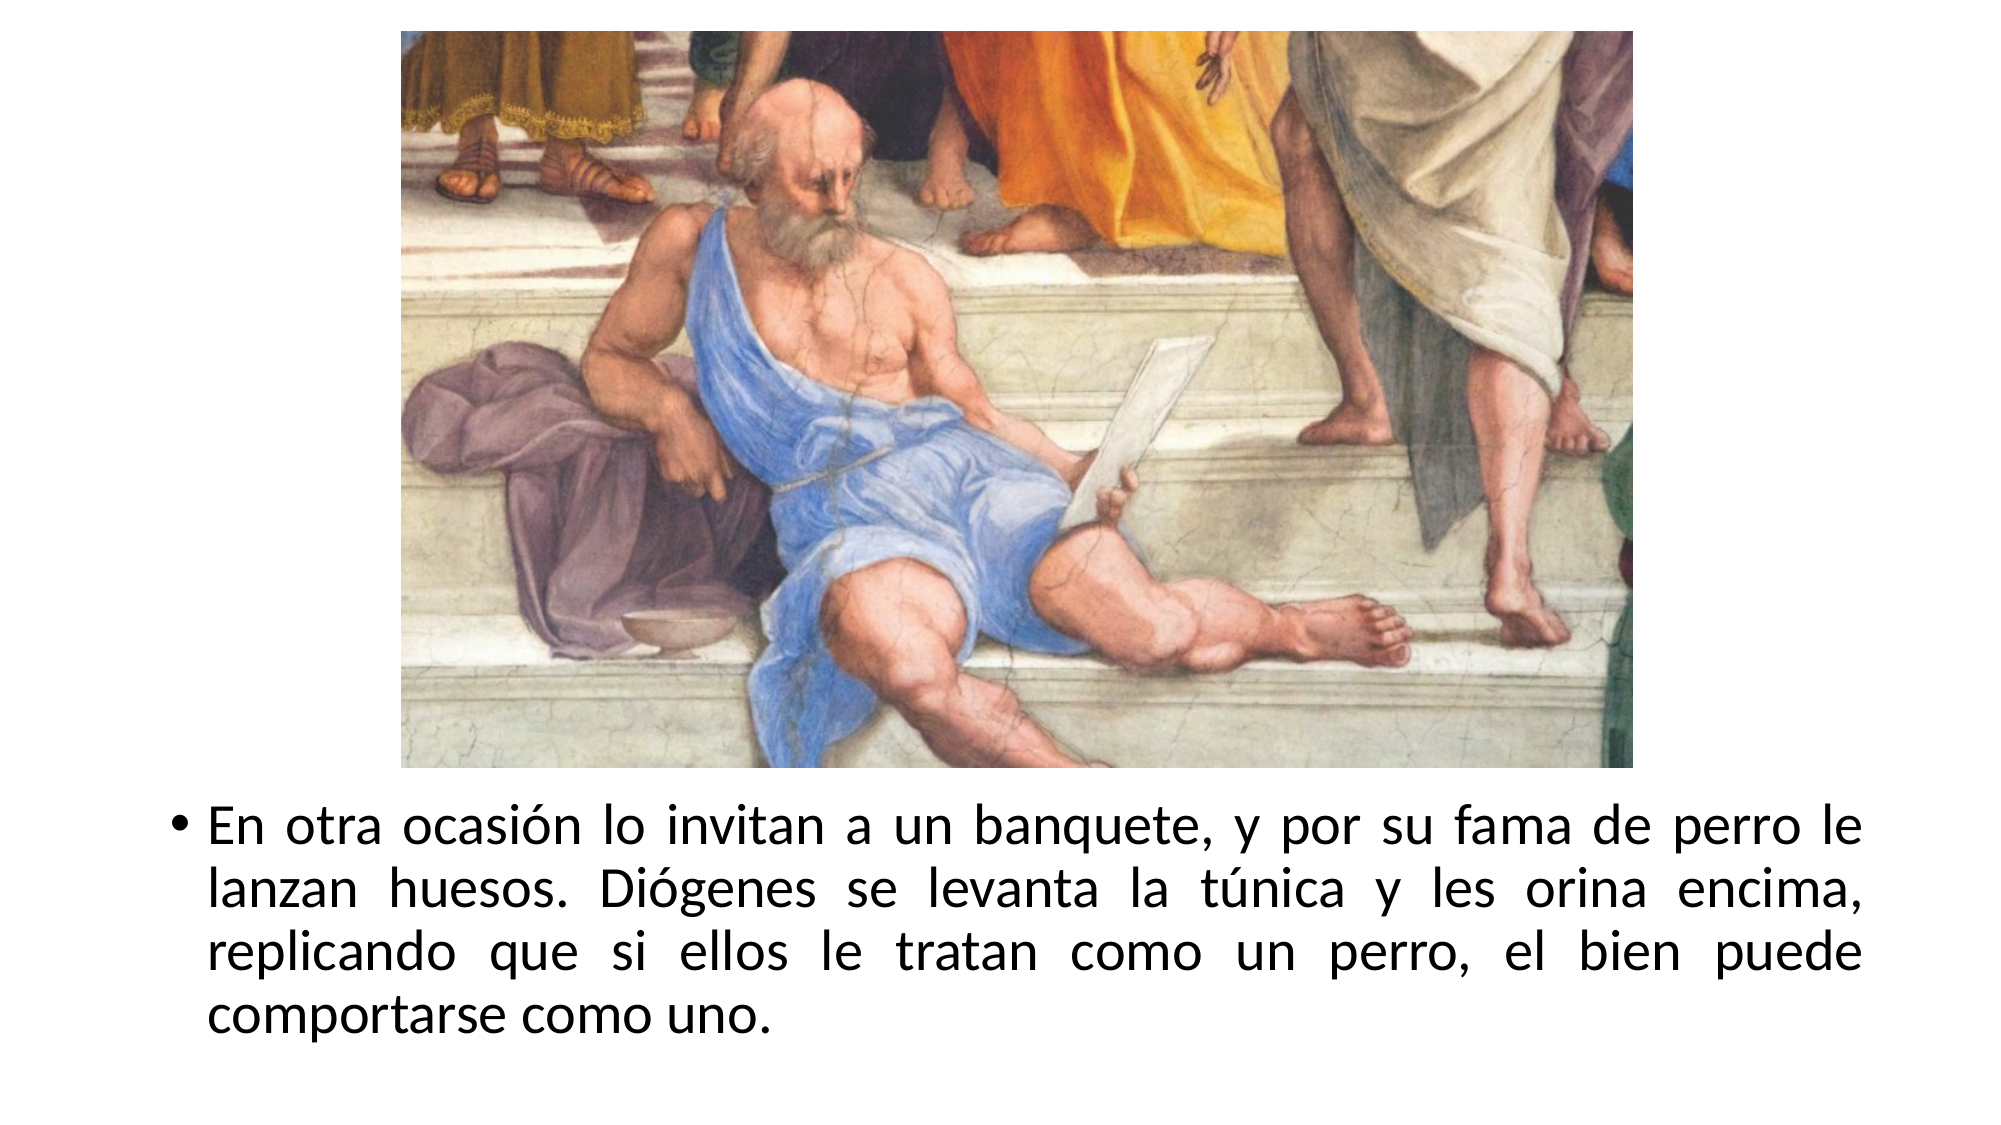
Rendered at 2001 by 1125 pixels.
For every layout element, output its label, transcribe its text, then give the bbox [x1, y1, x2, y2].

picture [401, 31, 1633, 768]
list En otra ocasión lo invitan a un banquete, y por su fama de perro le lanzan huesos. Diógenes se levanta la túnica y les orina encima, replicando que si ellos le tratan como un perro, el bien puede comportarse como uno. [154, 786, 1880, 1080]
